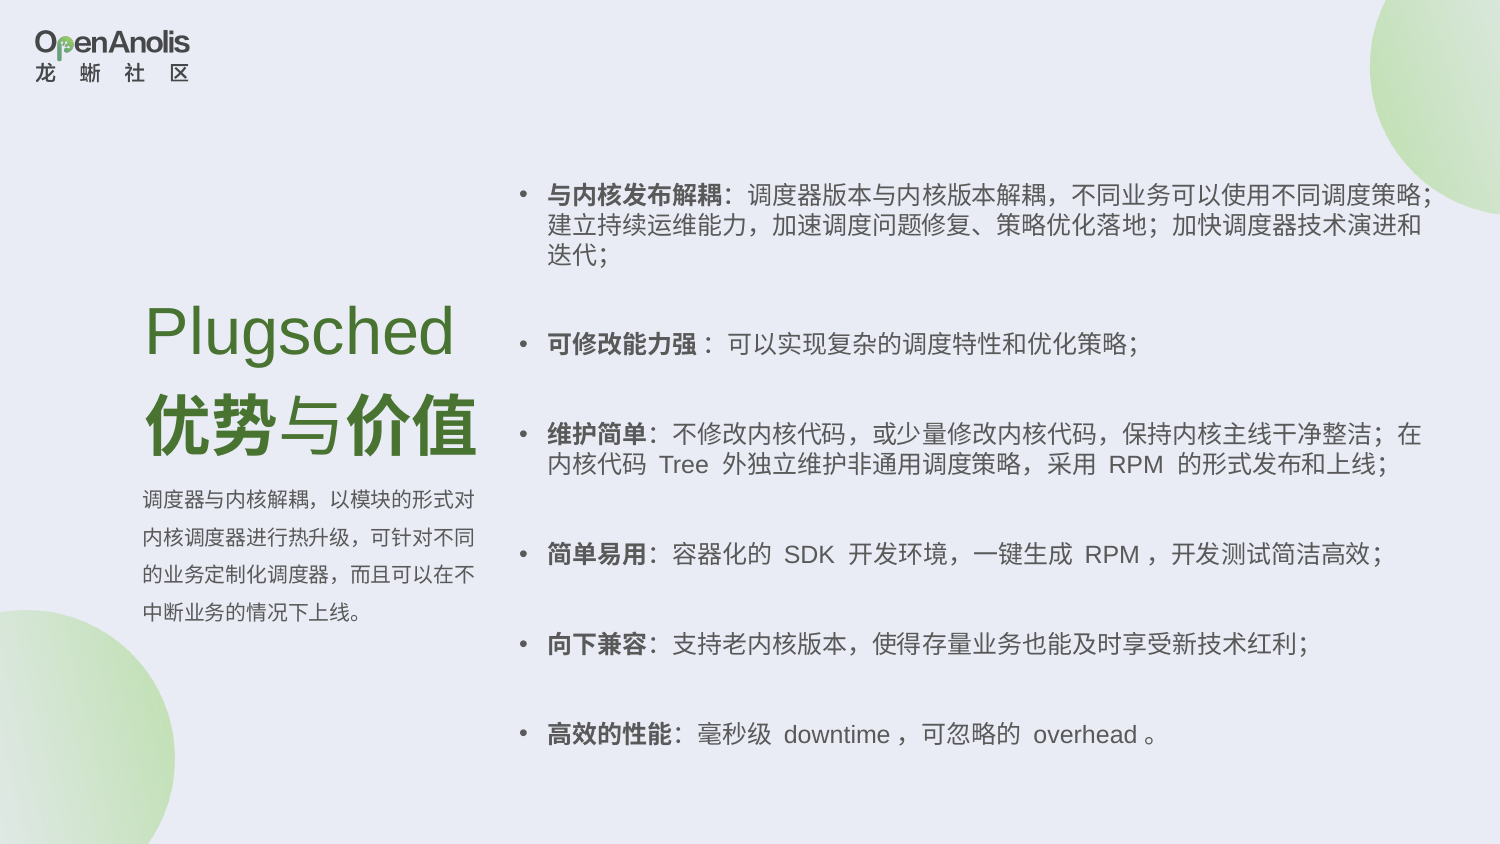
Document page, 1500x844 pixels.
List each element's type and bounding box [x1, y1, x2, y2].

text_box [0, 0, 1500, 844]
